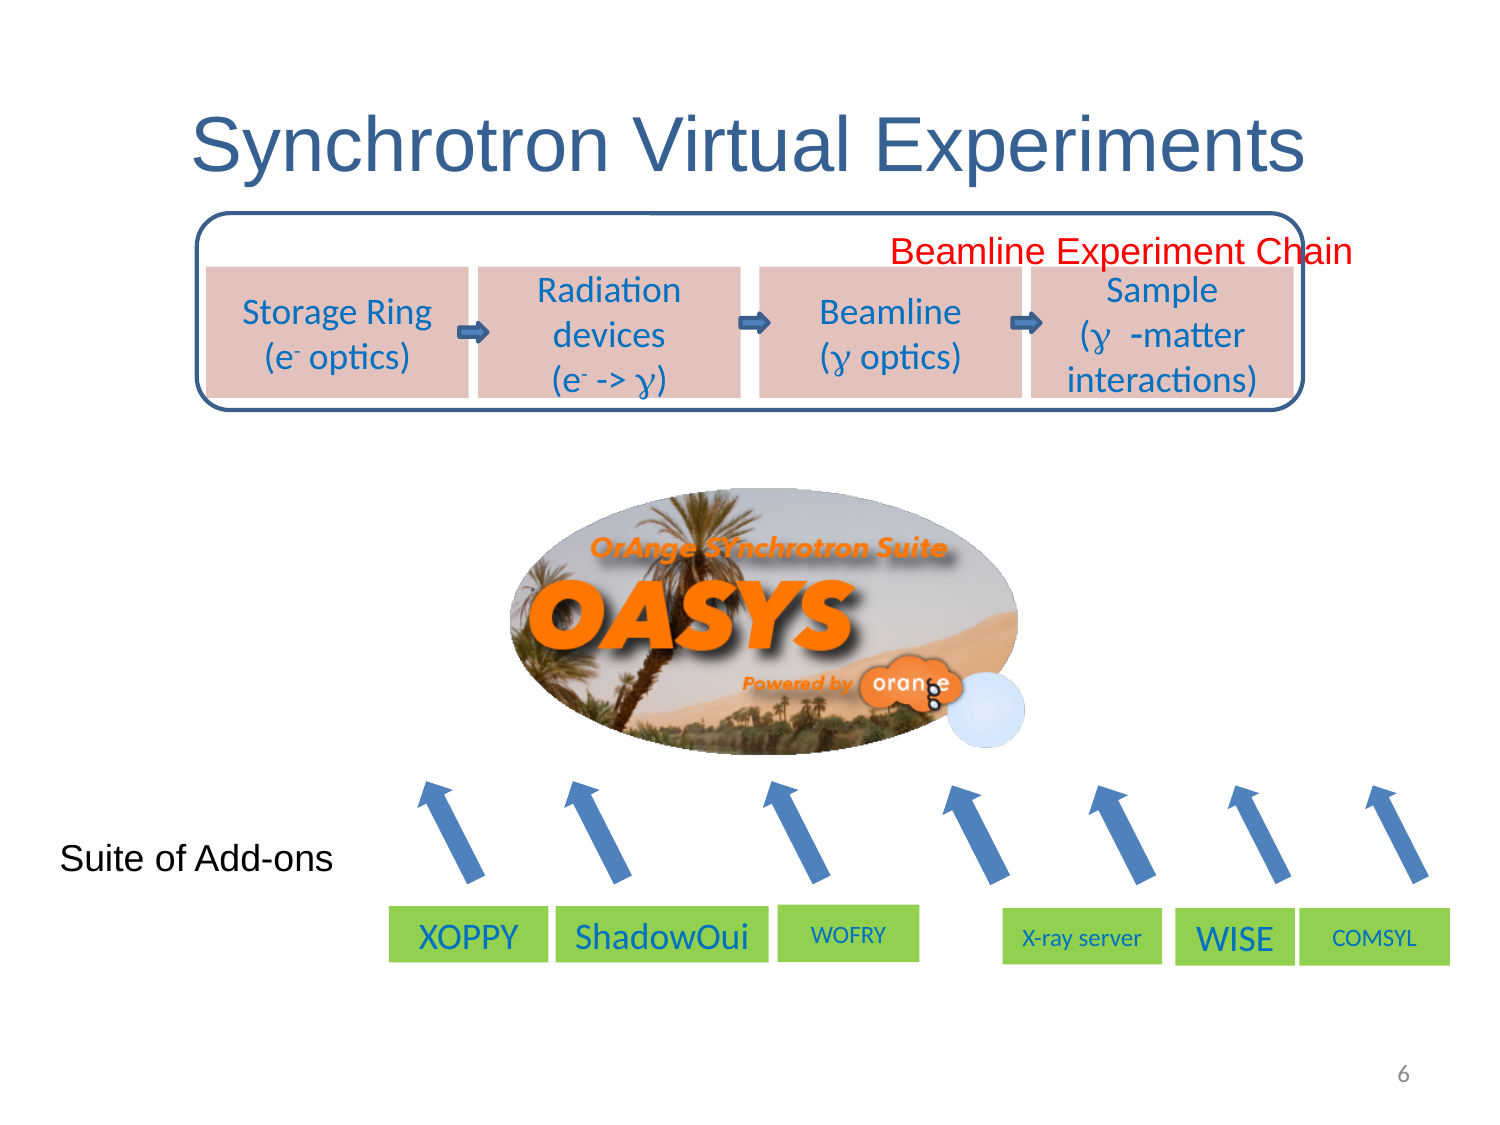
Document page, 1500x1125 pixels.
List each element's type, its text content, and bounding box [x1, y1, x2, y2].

text_box COMSYL [1297, 906, 1452, 968]
text_box [940, 808, 1013, 888]
picture [468, 445, 1060, 801]
text_box [572, 808, 634, 887]
text_box X-ray server [1001, 906, 1164, 966]
text_box ShadowOui [554, 904, 771, 964]
text_box [1363, 783, 1431, 887]
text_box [196, 212, 1372, 411]
text_box WOFRY [776, 903, 921, 964]
text_box XOPPY [387, 904, 550, 964]
title Synchrotron Virtual Experiments [74, 88, 1425, 193]
text_box [1086, 783, 1159, 888]
text_box [415, 779, 488, 887]
text_box WISE [1173, 906, 1297, 968]
text_box Suite of Add-ons [44, 826, 349, 887]
slide_number 6 [1074, 1042, 1425, 1103]
text_box [1225, 783, 1294, 887]
text_box [771, 808, 833, 887]
